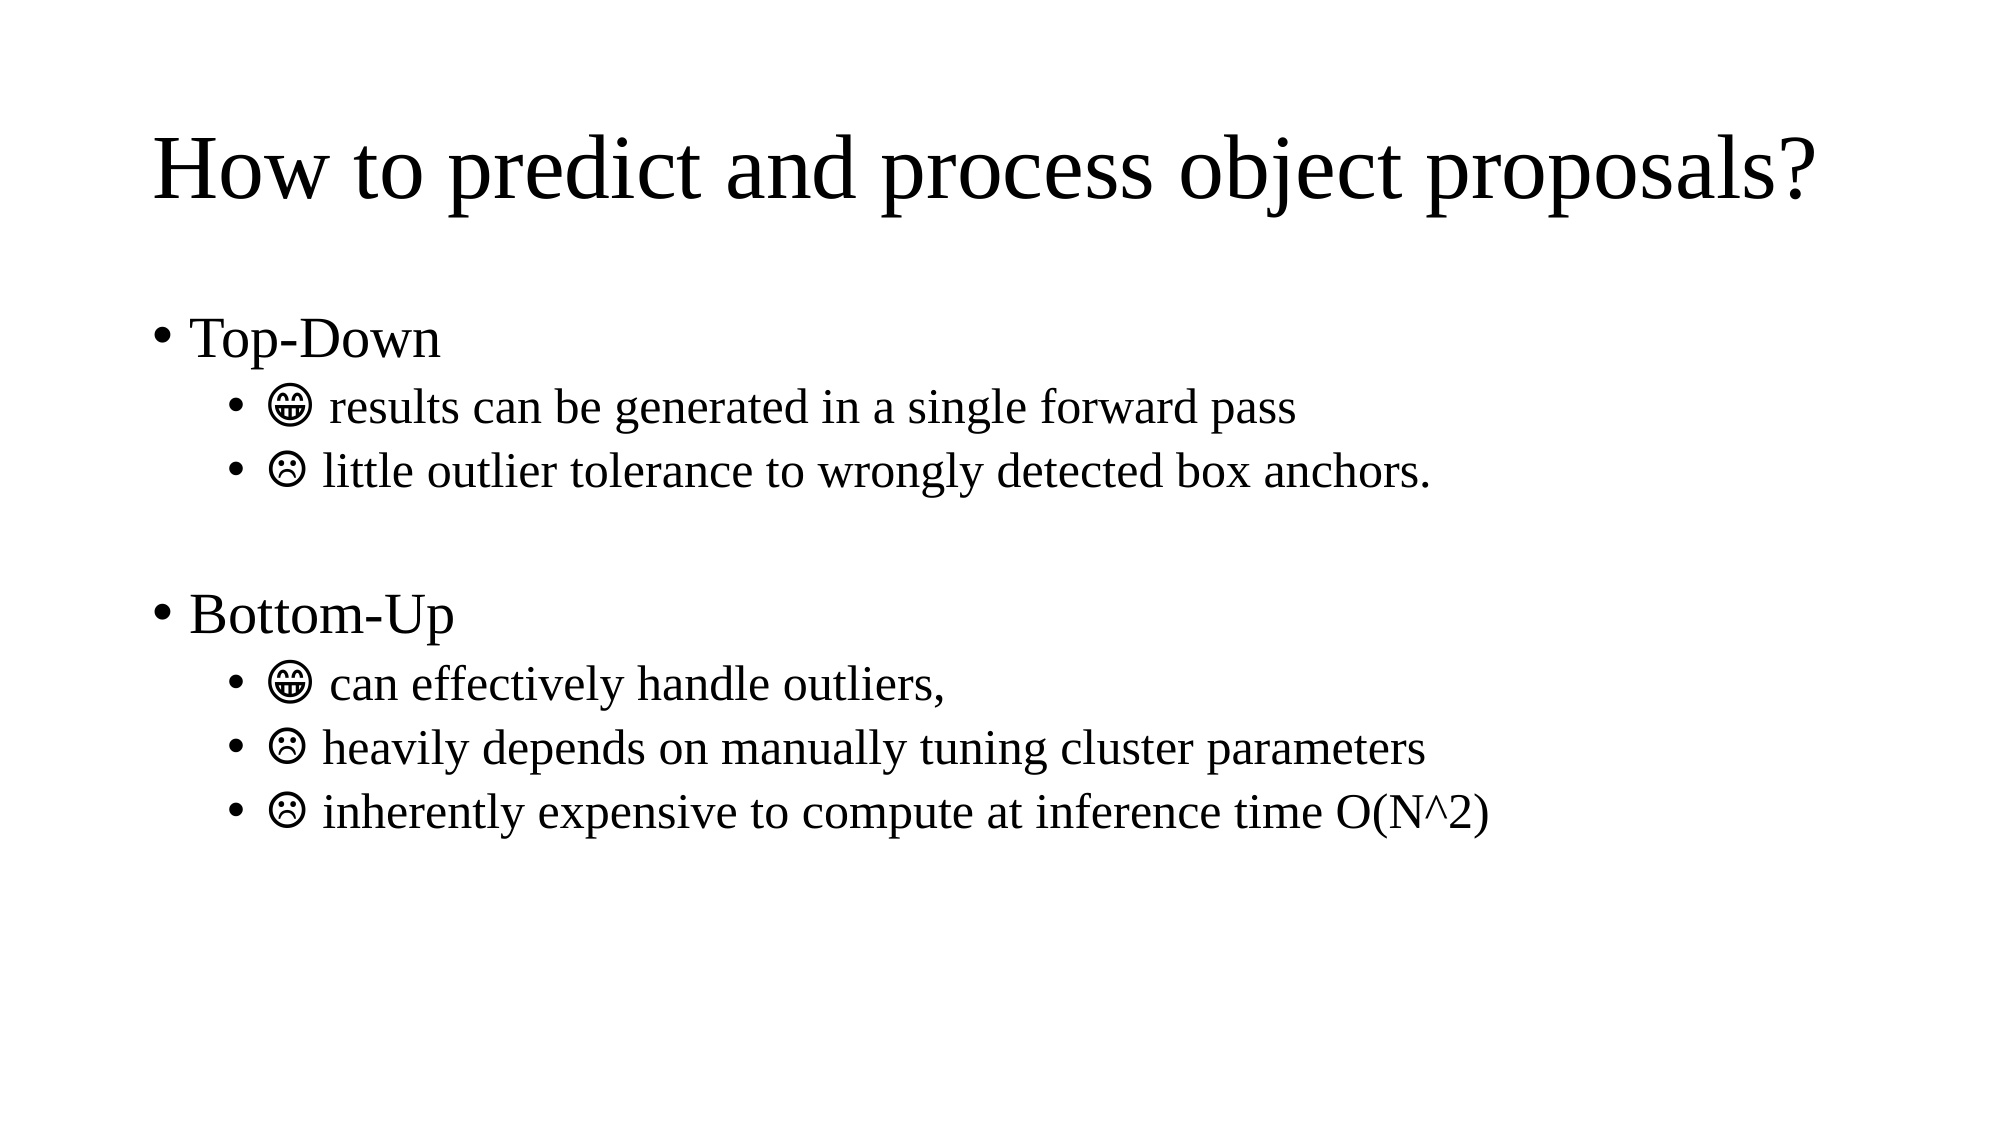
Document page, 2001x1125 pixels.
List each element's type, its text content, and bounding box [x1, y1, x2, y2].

list Top-Down 😁 results can be generated in a single forward pass ☹️ little outlier tolerance to wrongly detected box anchors. Bottom-Up 😁 can effectively handle outliers, ☹️ heavily depends on manually tuning cluster parameters ☹️ inherently expensive to compute at inference time O(N^2) [137, 299, 1863, 1014]
title How to predict and process object proposals? [137, 59, 1863, 278]
